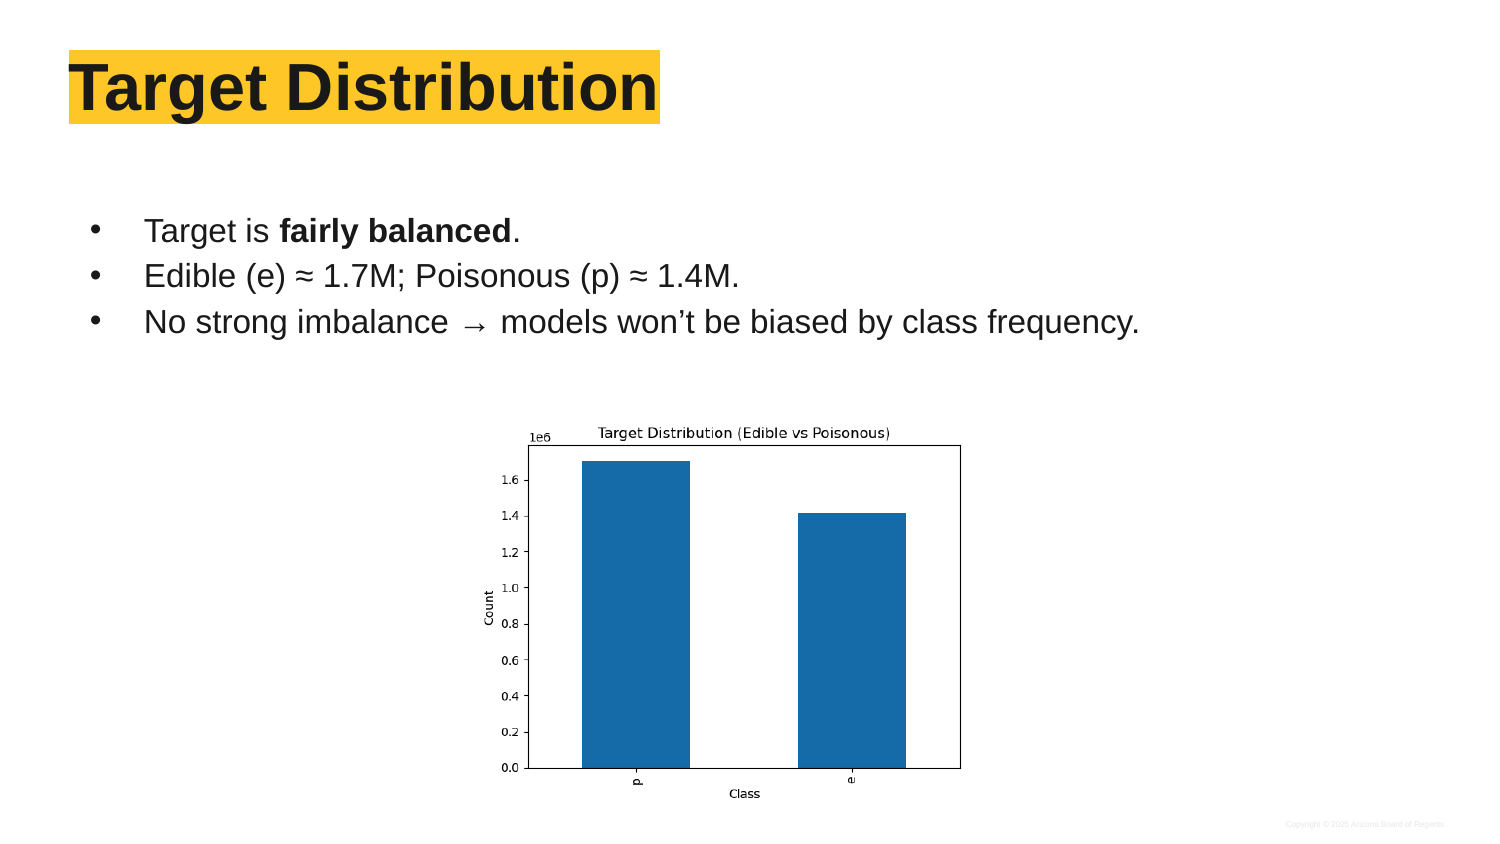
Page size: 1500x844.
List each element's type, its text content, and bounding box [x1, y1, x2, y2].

title Target Distribution [68, 52, 1426, 126]
picture [437, 421, 1063, 810]
list Target is fairly balanced. Edible (e) ≈ 1.7M; Poisonous (p) ≈ 1.4M. No strong imbalance → models won’t be biased by class frequency. [69, 202, 1426, 378]
